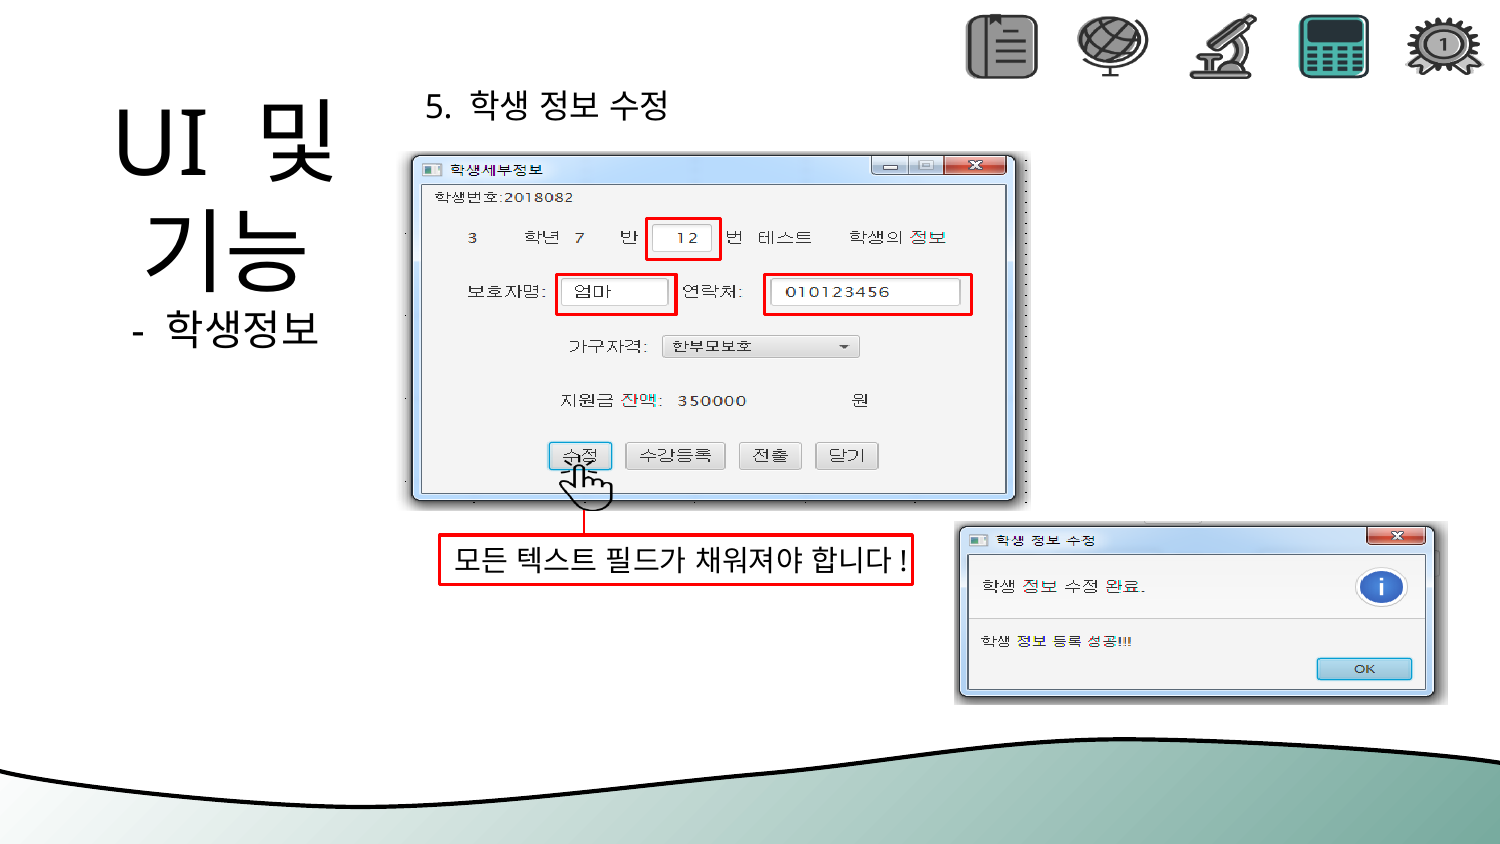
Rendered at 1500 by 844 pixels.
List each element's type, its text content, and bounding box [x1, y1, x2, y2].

text_box UI 및 기능 - 학생정보 [78, 106, 373, 332]
picture [954, 520, 1448, 706]
picture [396, 151, 1031, 511]
text_box [0, 737, 1500, 844]
text_box 5. 학생 정보 수정 [409, 78, 831, 133]
text_box 모든 텍스트 필드가 채워져야 합니다! [439, 534, 913, 585]
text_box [956, 11, 1489, 79]
